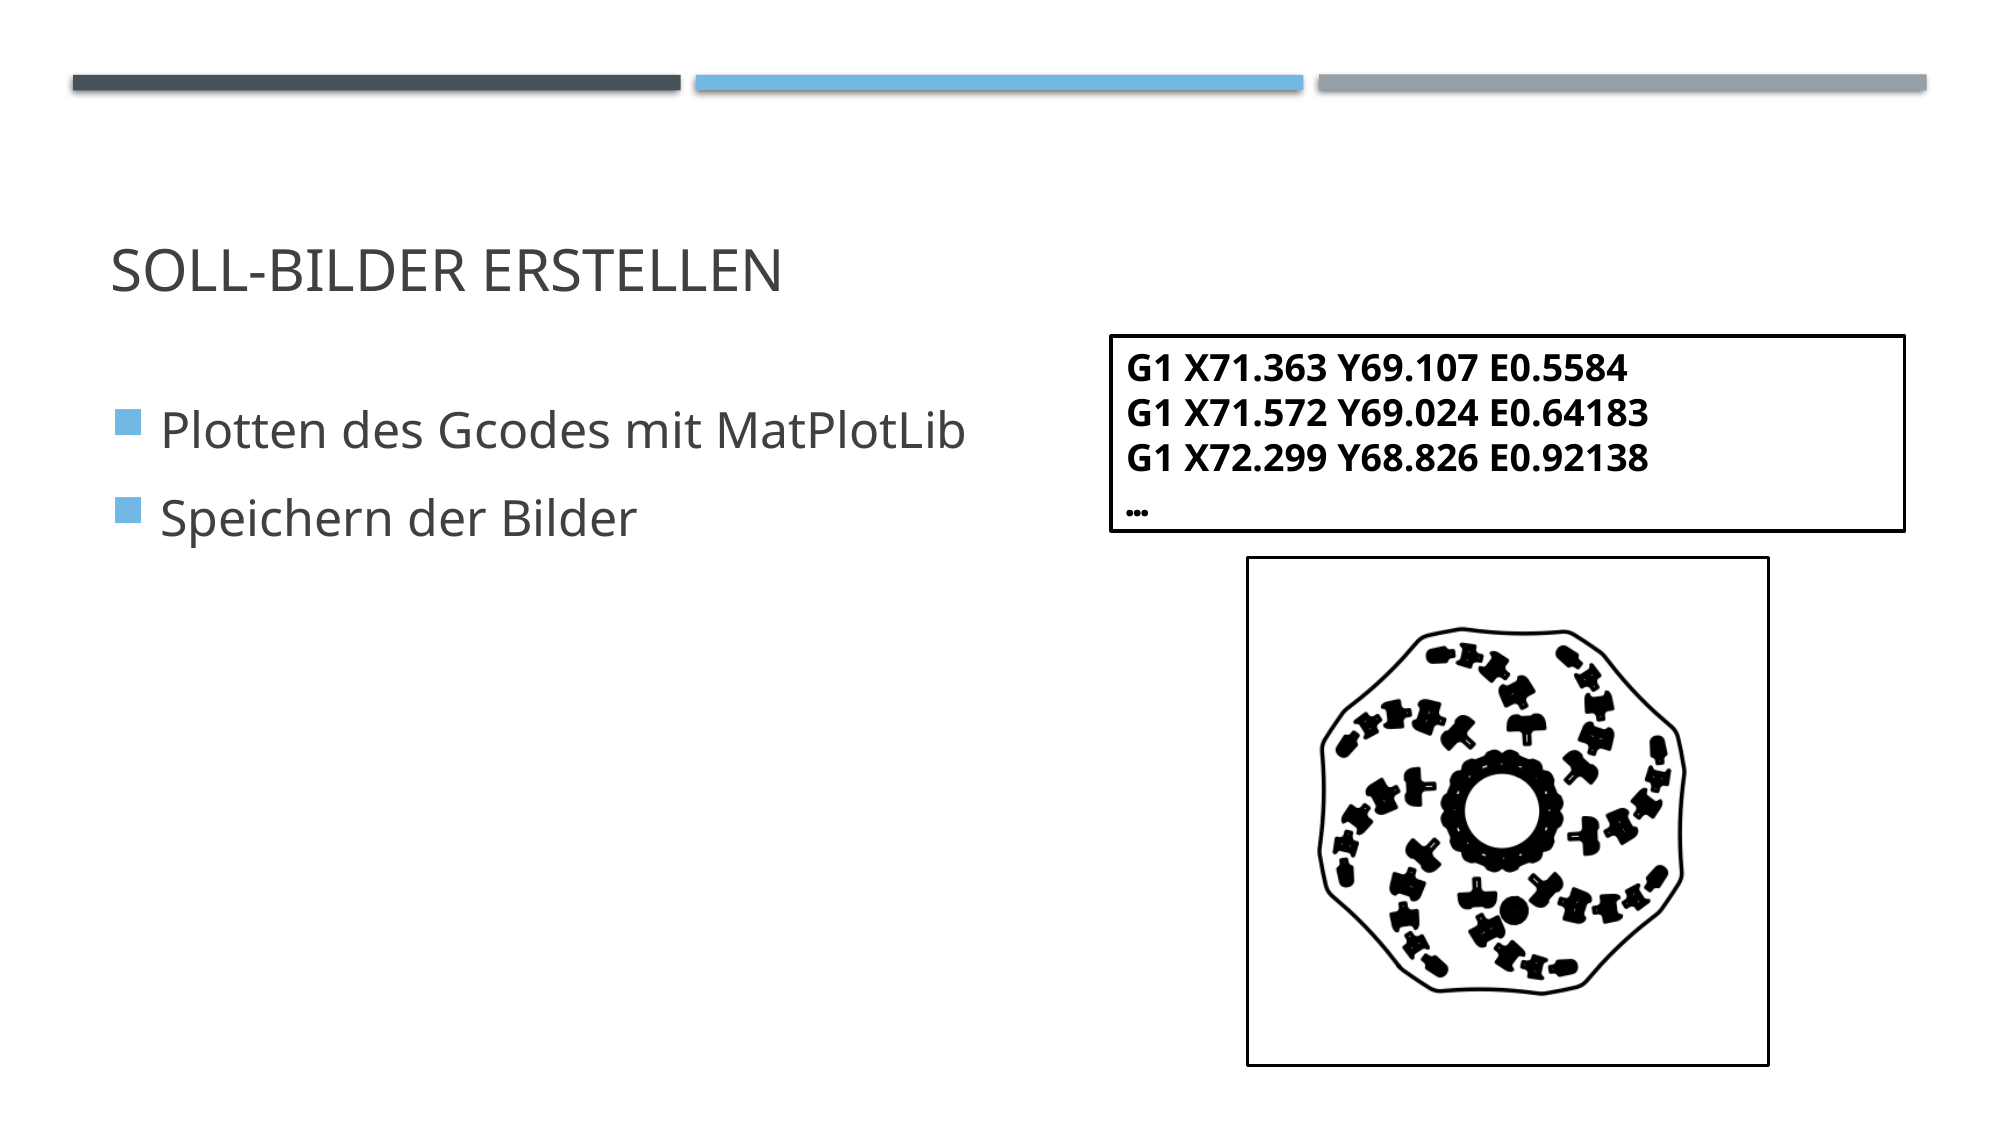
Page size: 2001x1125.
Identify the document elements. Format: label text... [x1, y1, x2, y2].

text_box G1 X71.363 Y69.107 E0.5584 G1 X71.572 Y69.024 E0.64183 G1 X72.299 Y68.826 E0.92138 … [1109, 334, 1906, 533]
list Plotten des Gcodes mit MatPlotLib Speichern der Bilder [95, 384, 1905, 981]
title Soll-Bilder erstellen [95, 115, 1905, 311]
picture [1248, 558, 1768, 1065]
